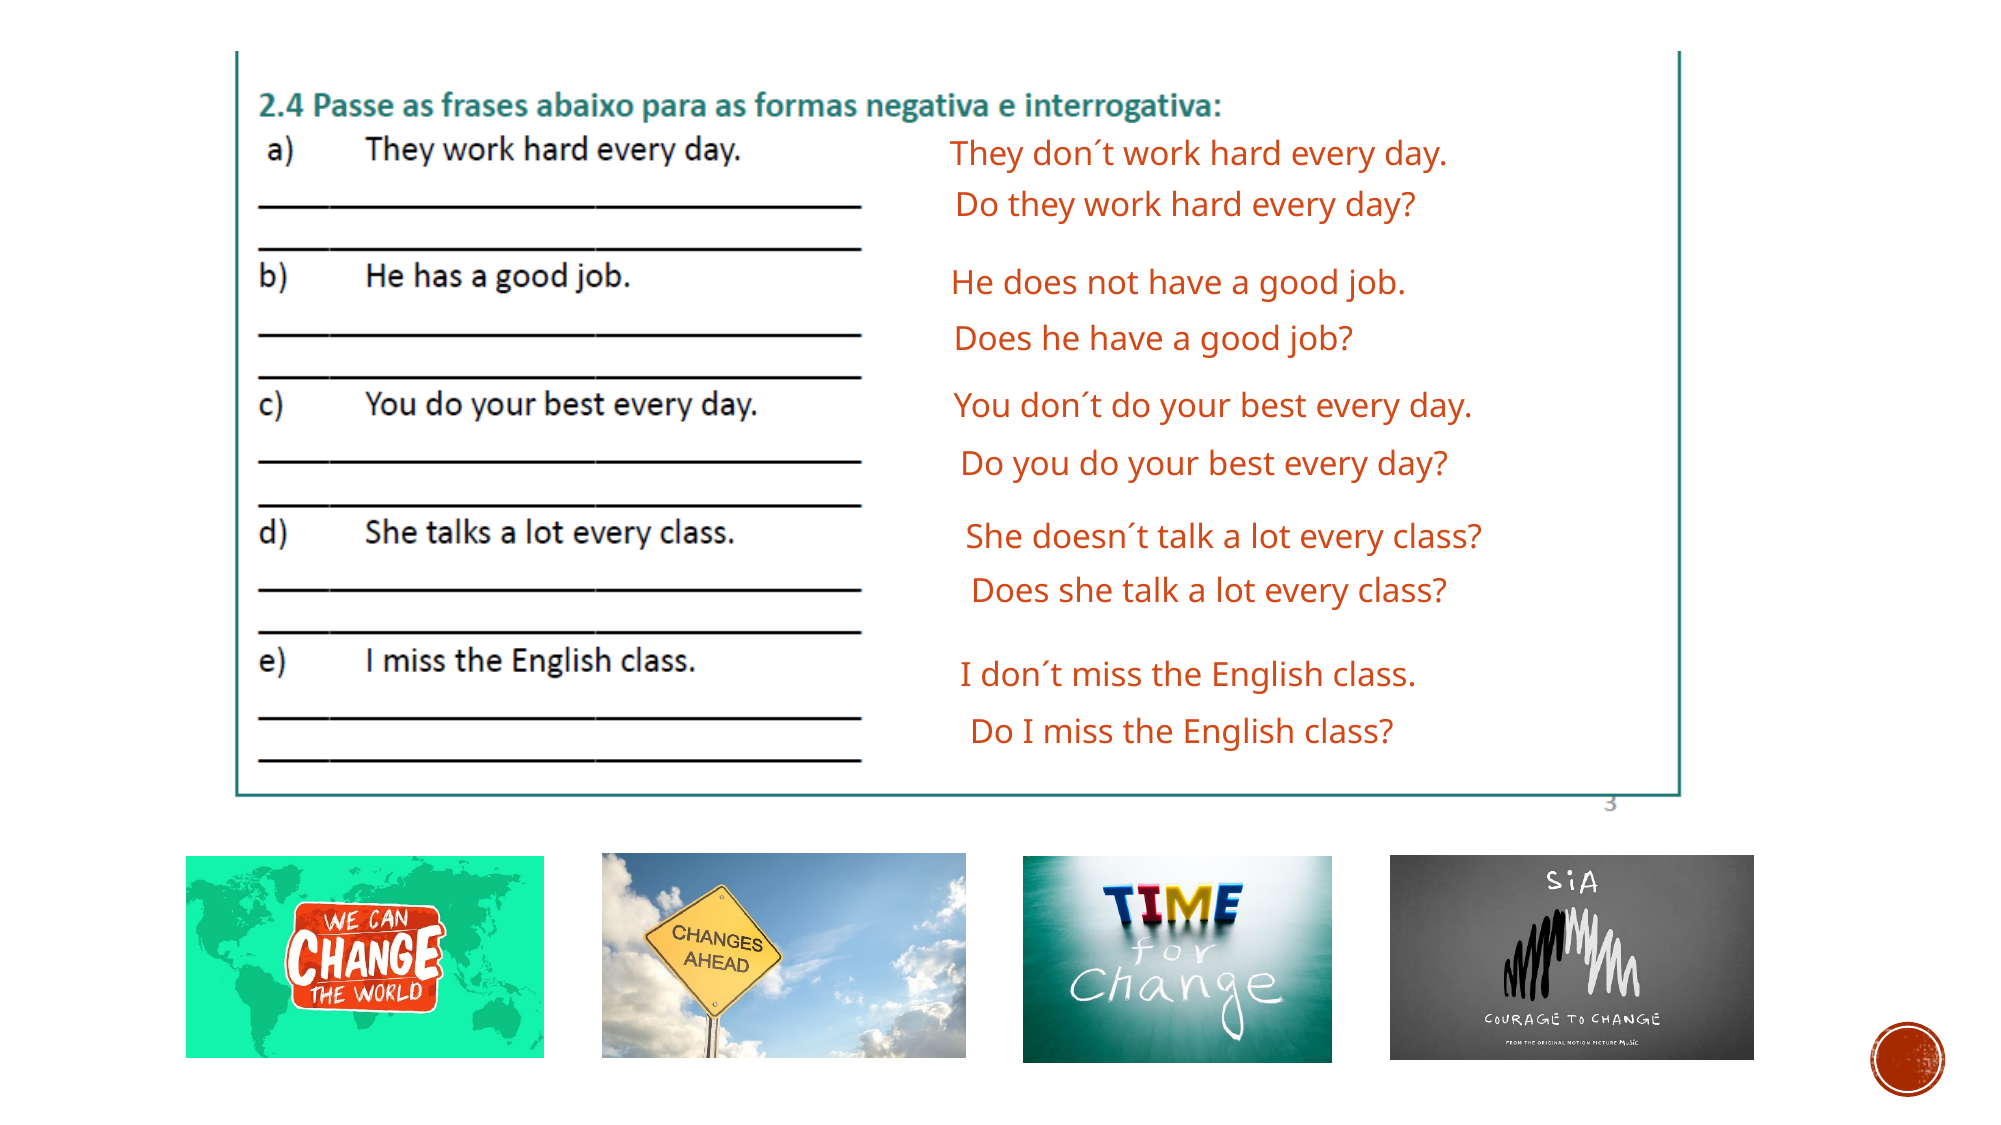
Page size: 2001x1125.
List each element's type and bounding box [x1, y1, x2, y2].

picture [602, 853, 966, 1058]
picture [197, 51, 1711, 822]
picture [1023, 856, 1332, 1063]
picture [186, 856, 544, 1058]
picture [1390, 855, 1754, 1060]
